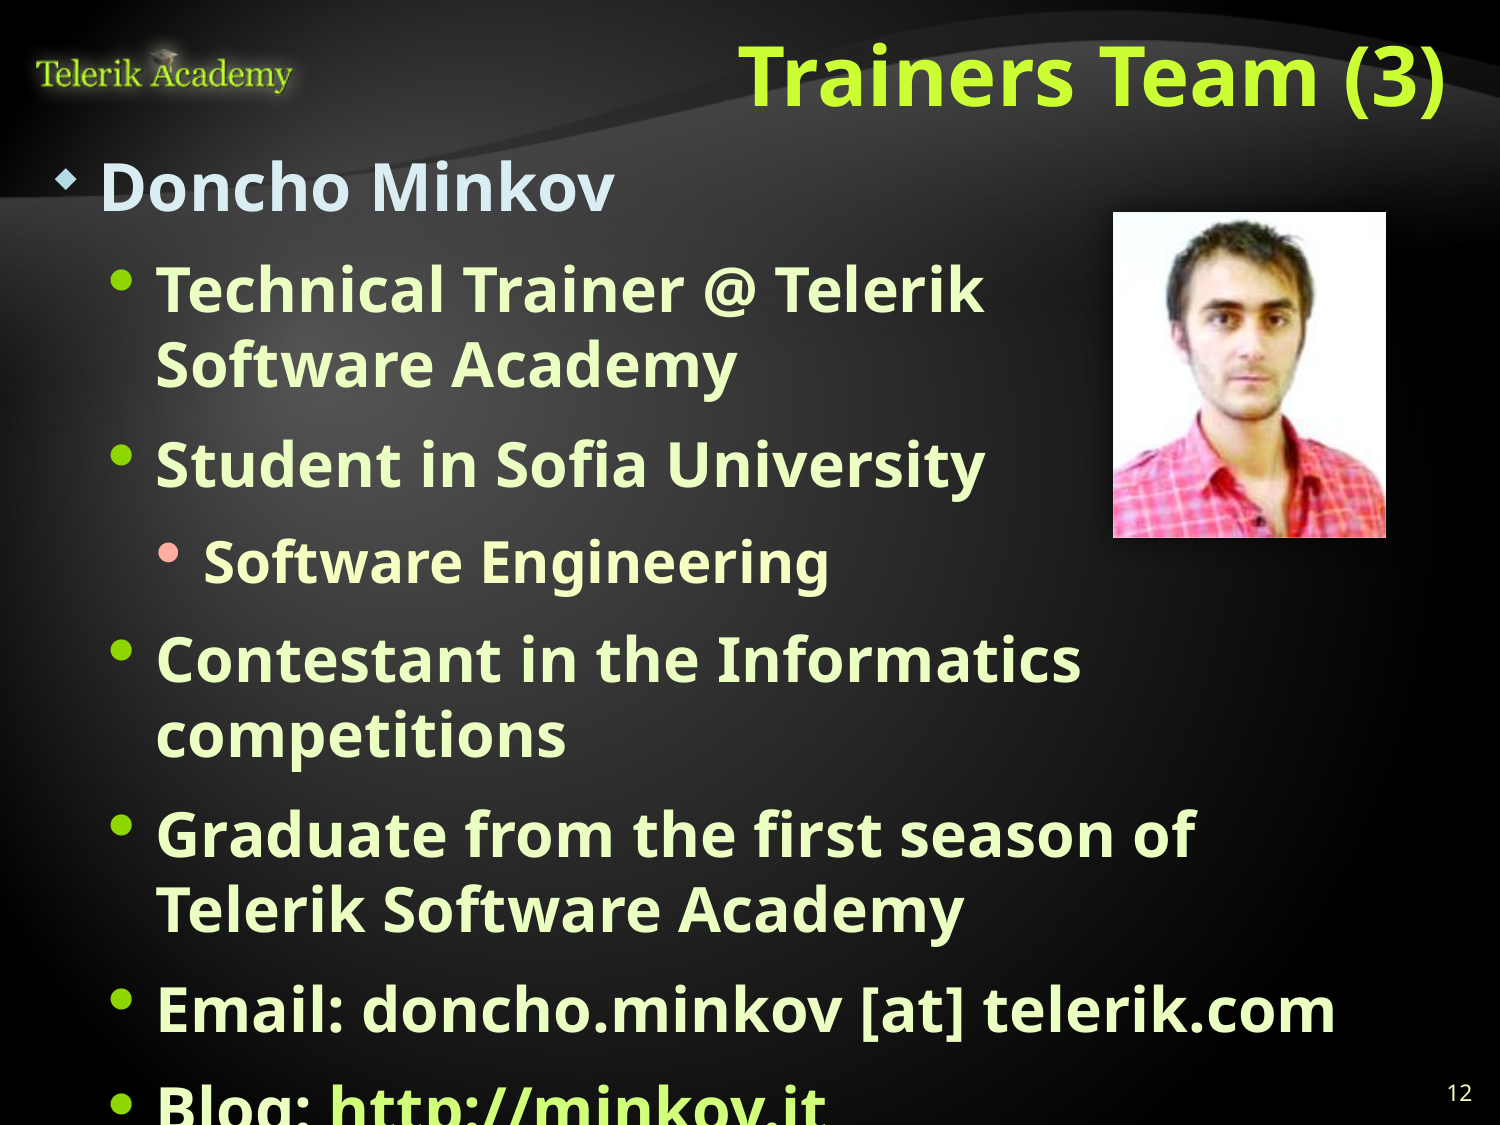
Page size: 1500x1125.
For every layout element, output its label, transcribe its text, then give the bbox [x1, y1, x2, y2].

picture [0, 0, 1500, 1125]
title Trainers Team (3) [300, 12, 1463, 137]
list Doncho Minkov Technical Trainer @ Telerik Software Academy Student in Sofia University Software Engineering Contestant in the Informatics competitions Graduate from the first season of Telerik Software Academy Email: doncho.minkov [at] telerik.com Blog: http://minkov.it [37, 137, 1463, 1063]
slide_number 12 [1412, 1074, 1488, 1113]
